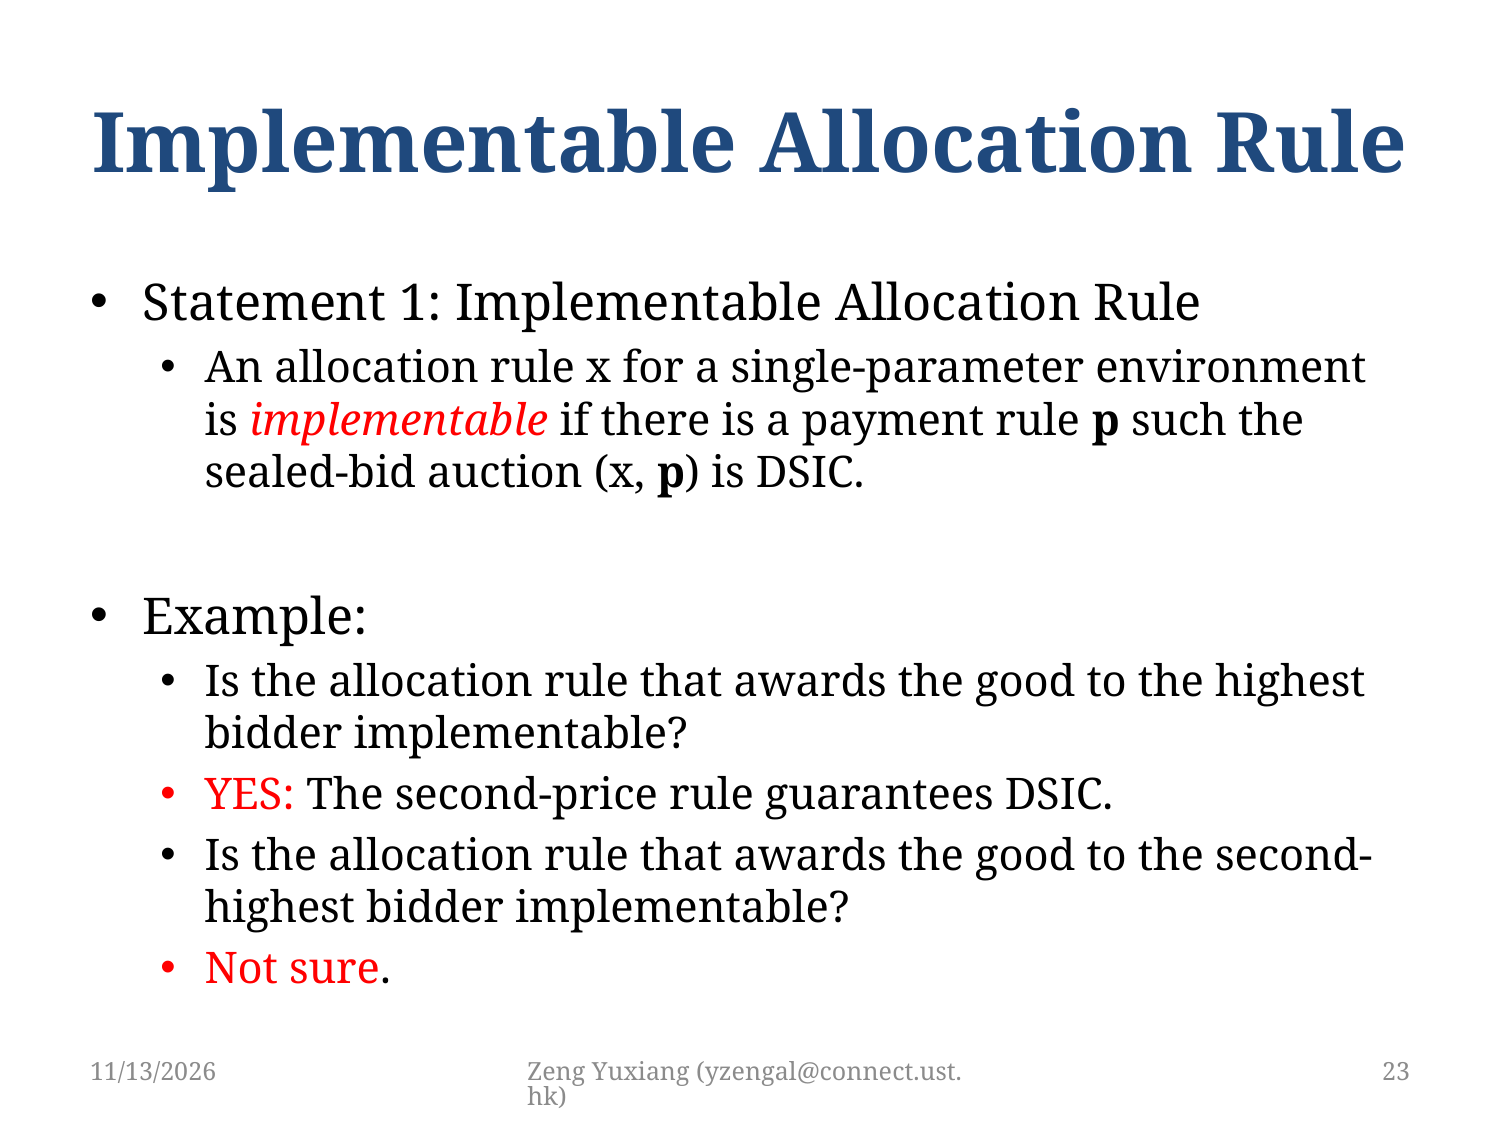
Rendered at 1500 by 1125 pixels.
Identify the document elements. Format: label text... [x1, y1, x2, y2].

list Statement 1: Implementable Allocation Rule An allocation rule x for a single-parameter environment is implementable if there is a payment rule p such the sealed-bid auction (x, p) is DSIC. Example: Is the allocation rule that awards the good to the highest bidder implementable? YES: The second-price rule guarantees DSIC. Is the allocation rule that awards the good to the second-highest bidder implementable? Not sure. [75, 262, 1425, 1005]
footer Zeng Yuxiang (yzengal@connect.ust.hk) [512, 1042, 988, 1103]
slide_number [75, 1042, 425, 1103]
title Implementable Allocation Rule [75, 45, 1425, 233]
slide_number 23 [1074, 1042, 1425, 1103]
